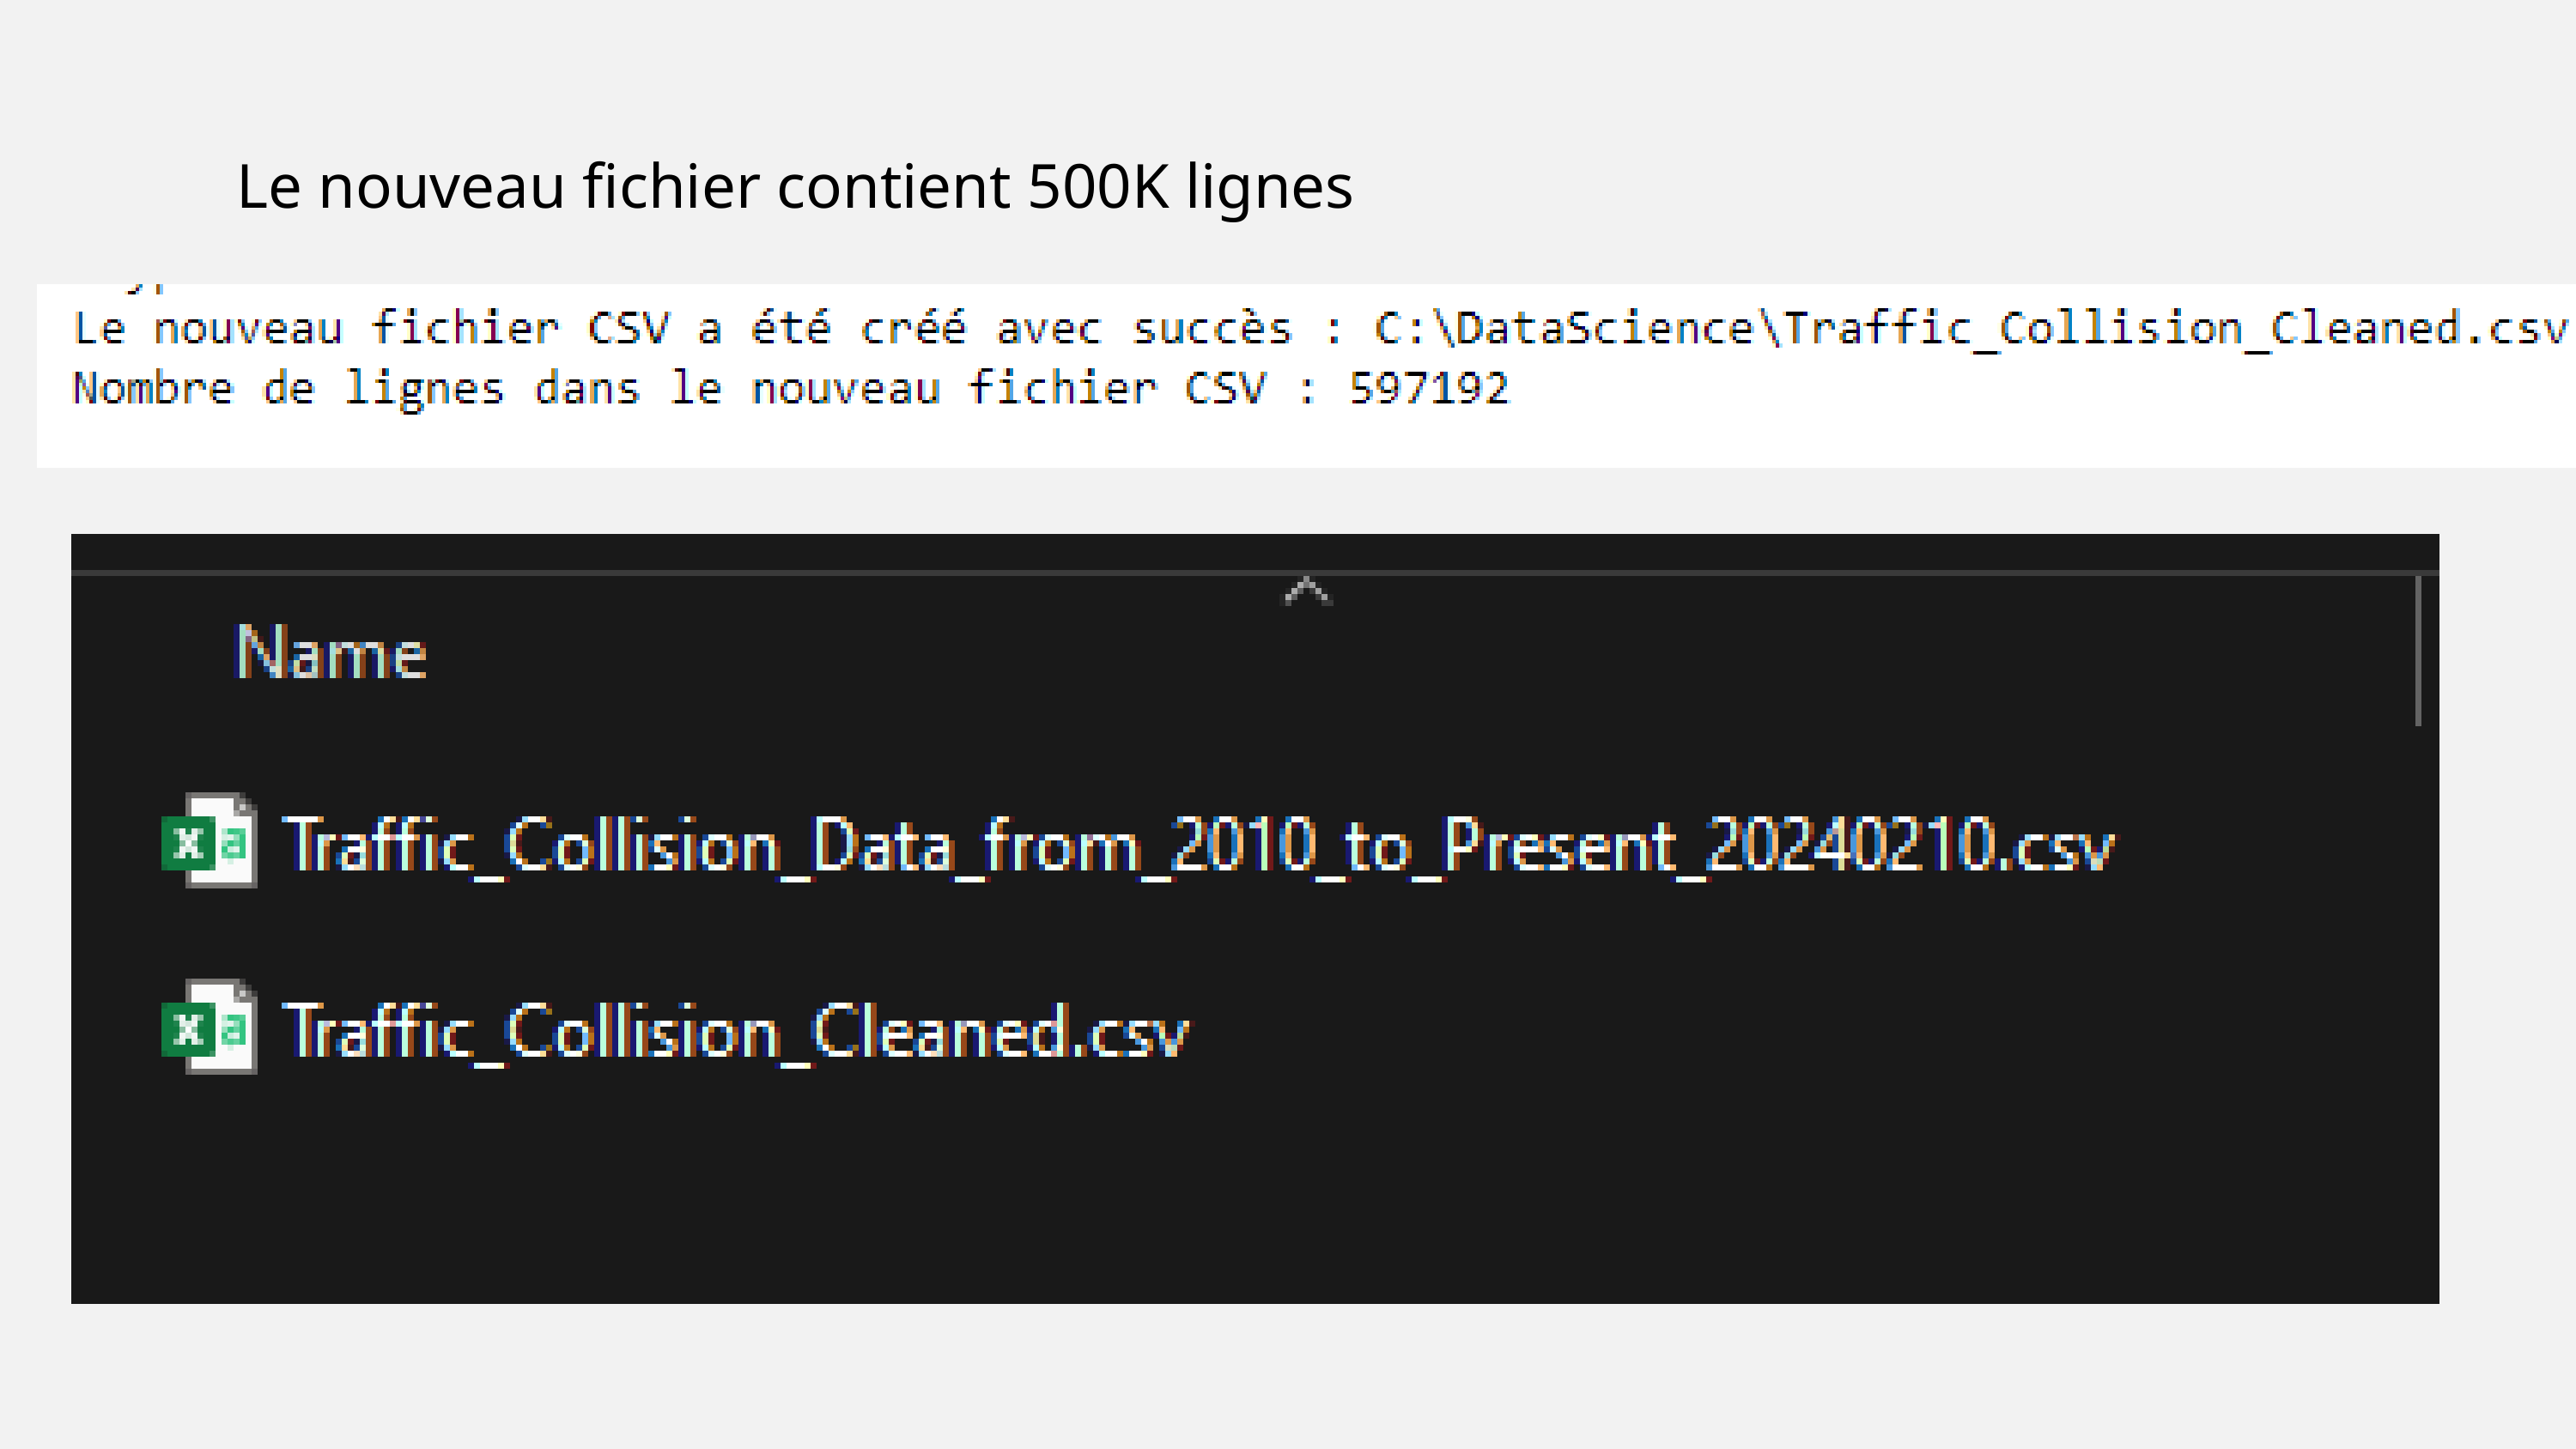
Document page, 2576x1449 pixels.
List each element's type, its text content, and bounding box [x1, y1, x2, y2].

text_box [37, 284, 2576, 468]
text_box [71, 534, 2439, 1304]
text_box Le nouveau fichier contient 500K lignes [0, 135, 1593, 221]
